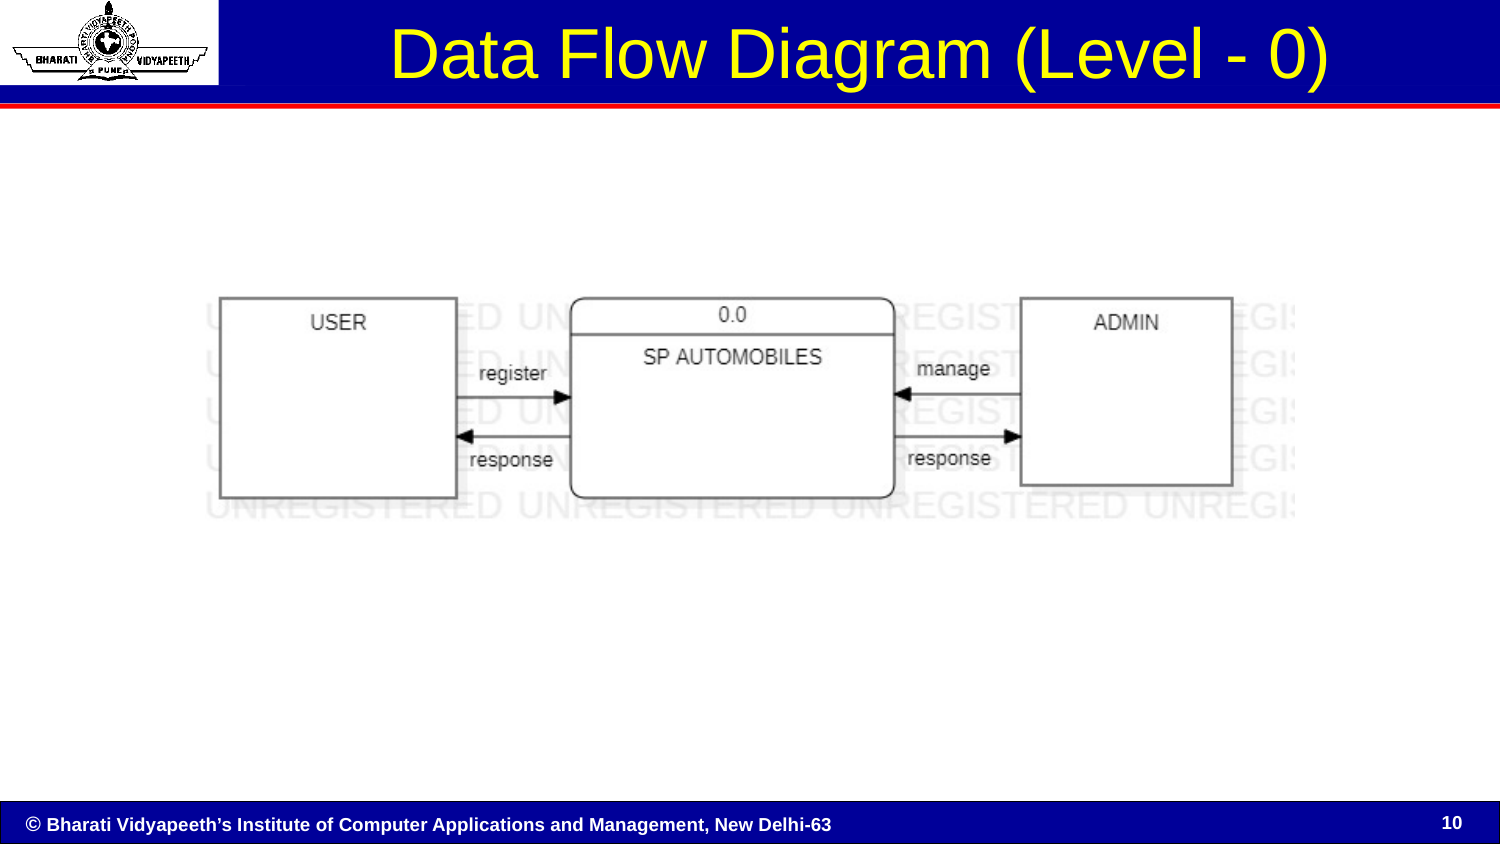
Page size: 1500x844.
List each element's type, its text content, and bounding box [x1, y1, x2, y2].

picture [205, 283, 1295, 561]
picture [12, 1, 208, 81]
title Data Flow Diagram (Level - 0) [233, 1, 1488, 83]
